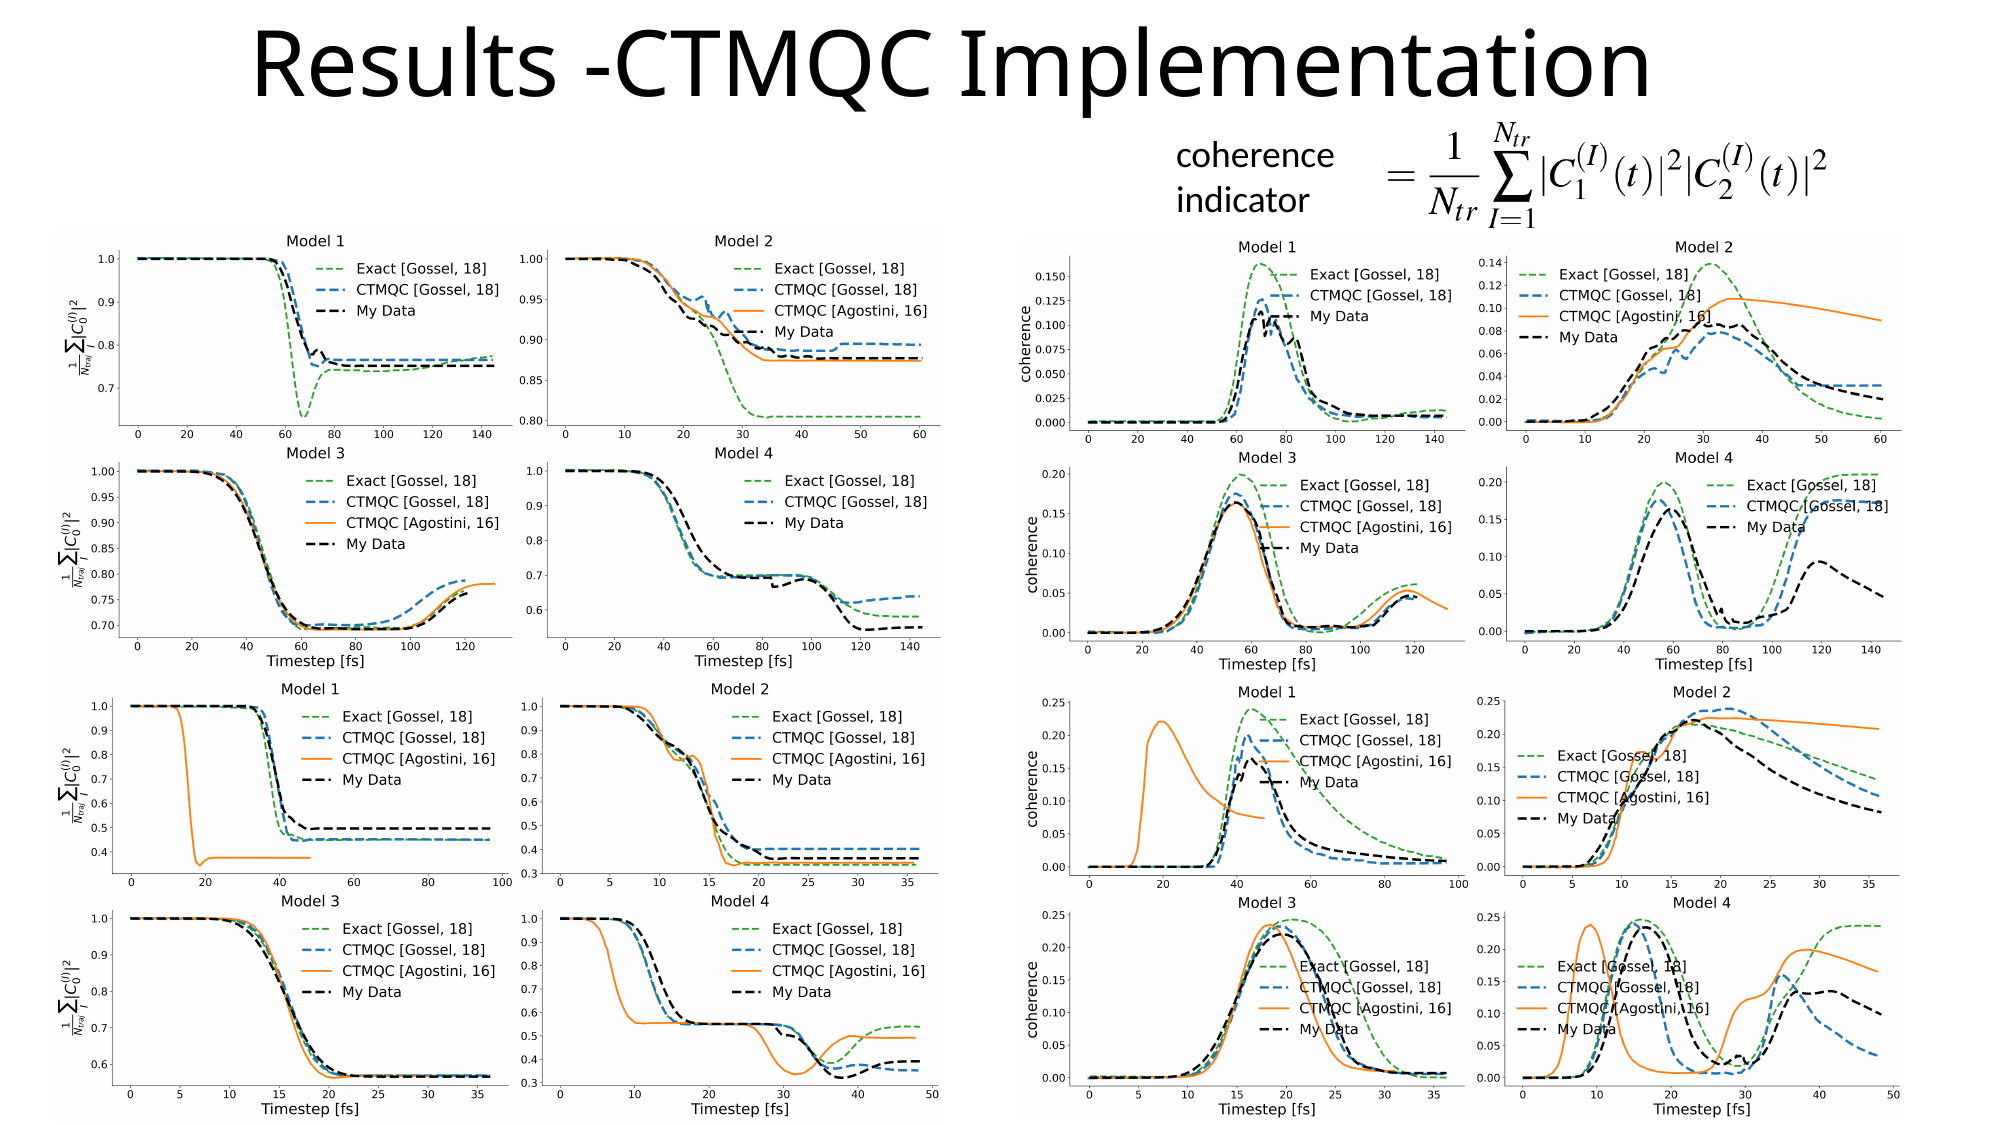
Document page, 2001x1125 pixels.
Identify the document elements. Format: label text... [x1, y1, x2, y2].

title Results -CTMQC Implementation [235, 0, 1765, 137]
picture [51, 228, 947, 1124]
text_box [1161, 117, 1830, 234]
picture [1018, 234, 1908, 1124]
